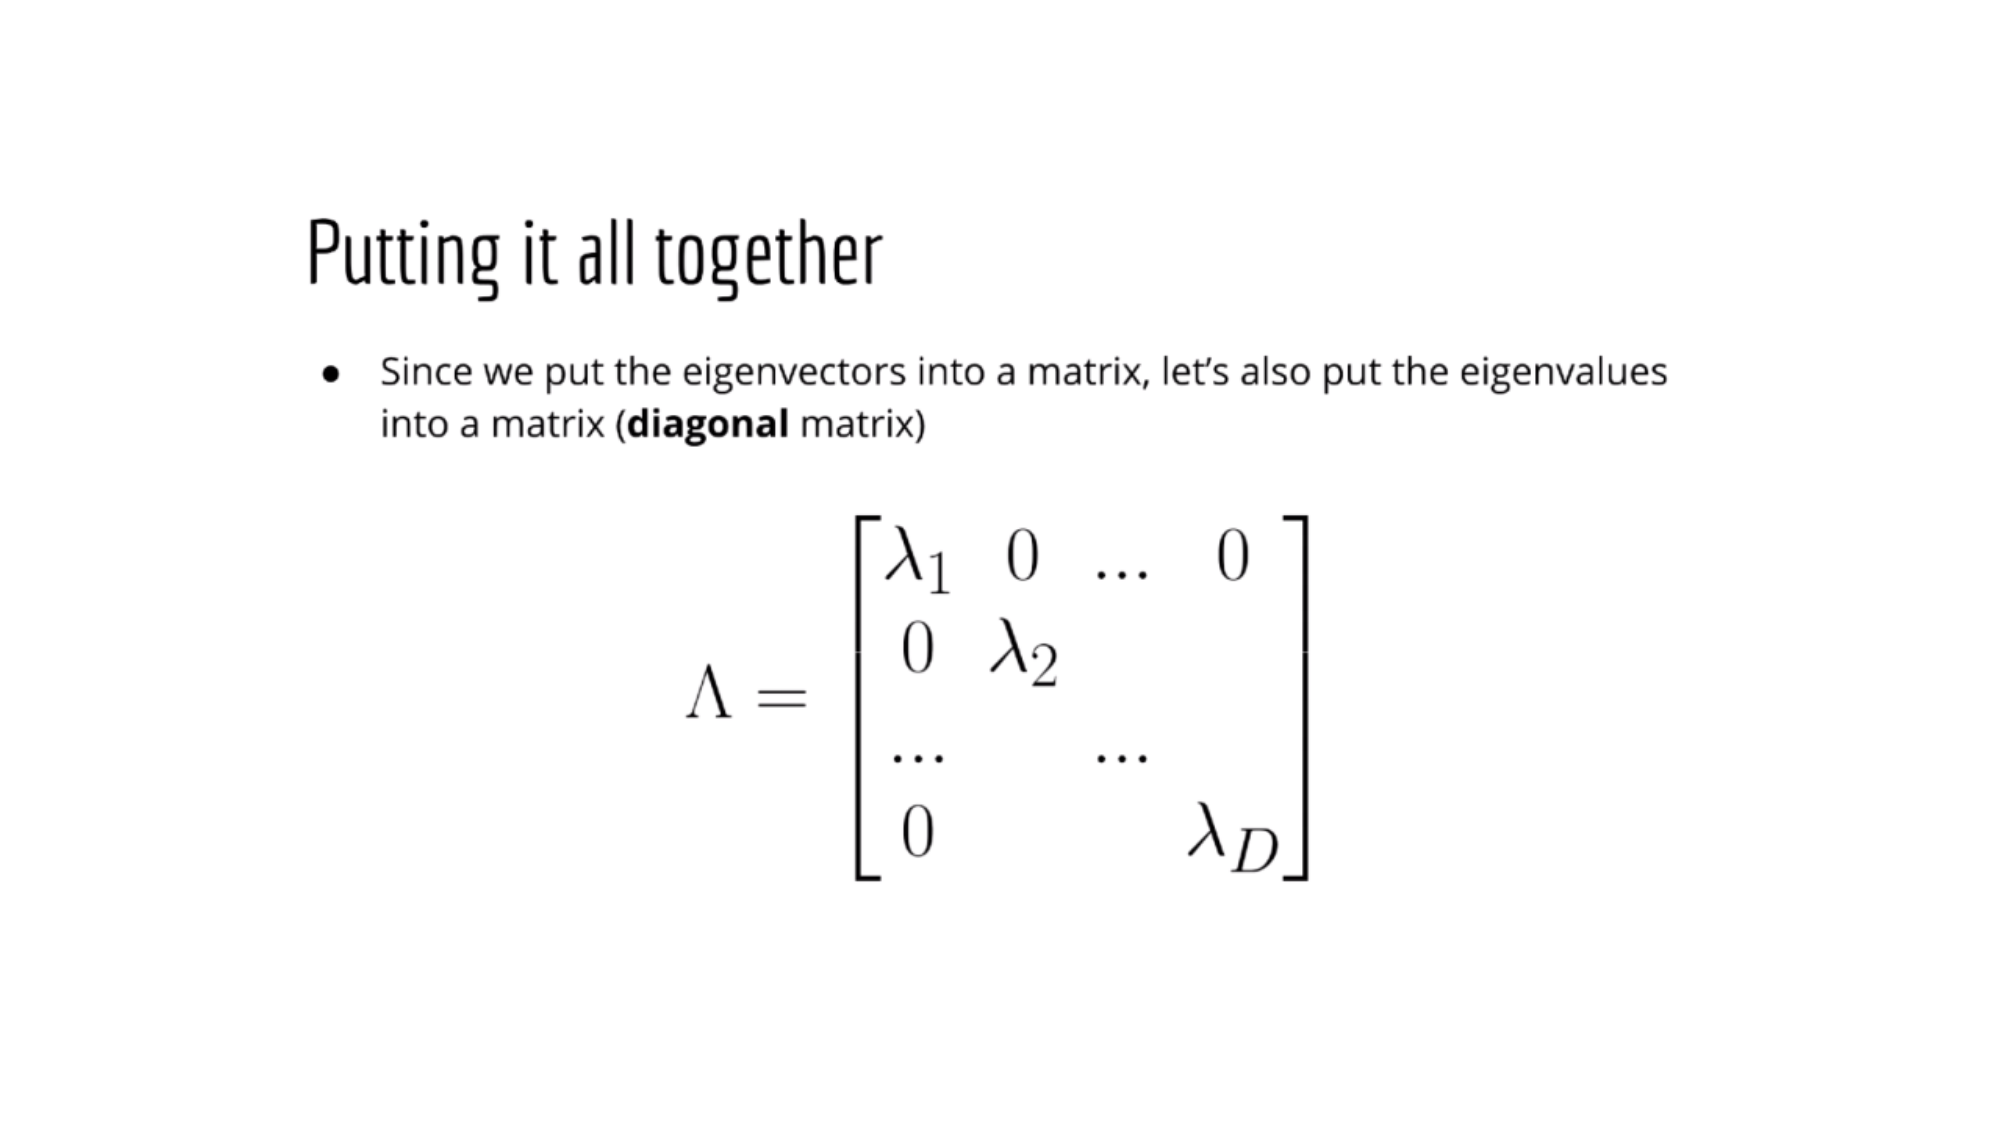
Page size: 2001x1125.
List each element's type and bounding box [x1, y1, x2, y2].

picture [286, 195, 1714, 930]
